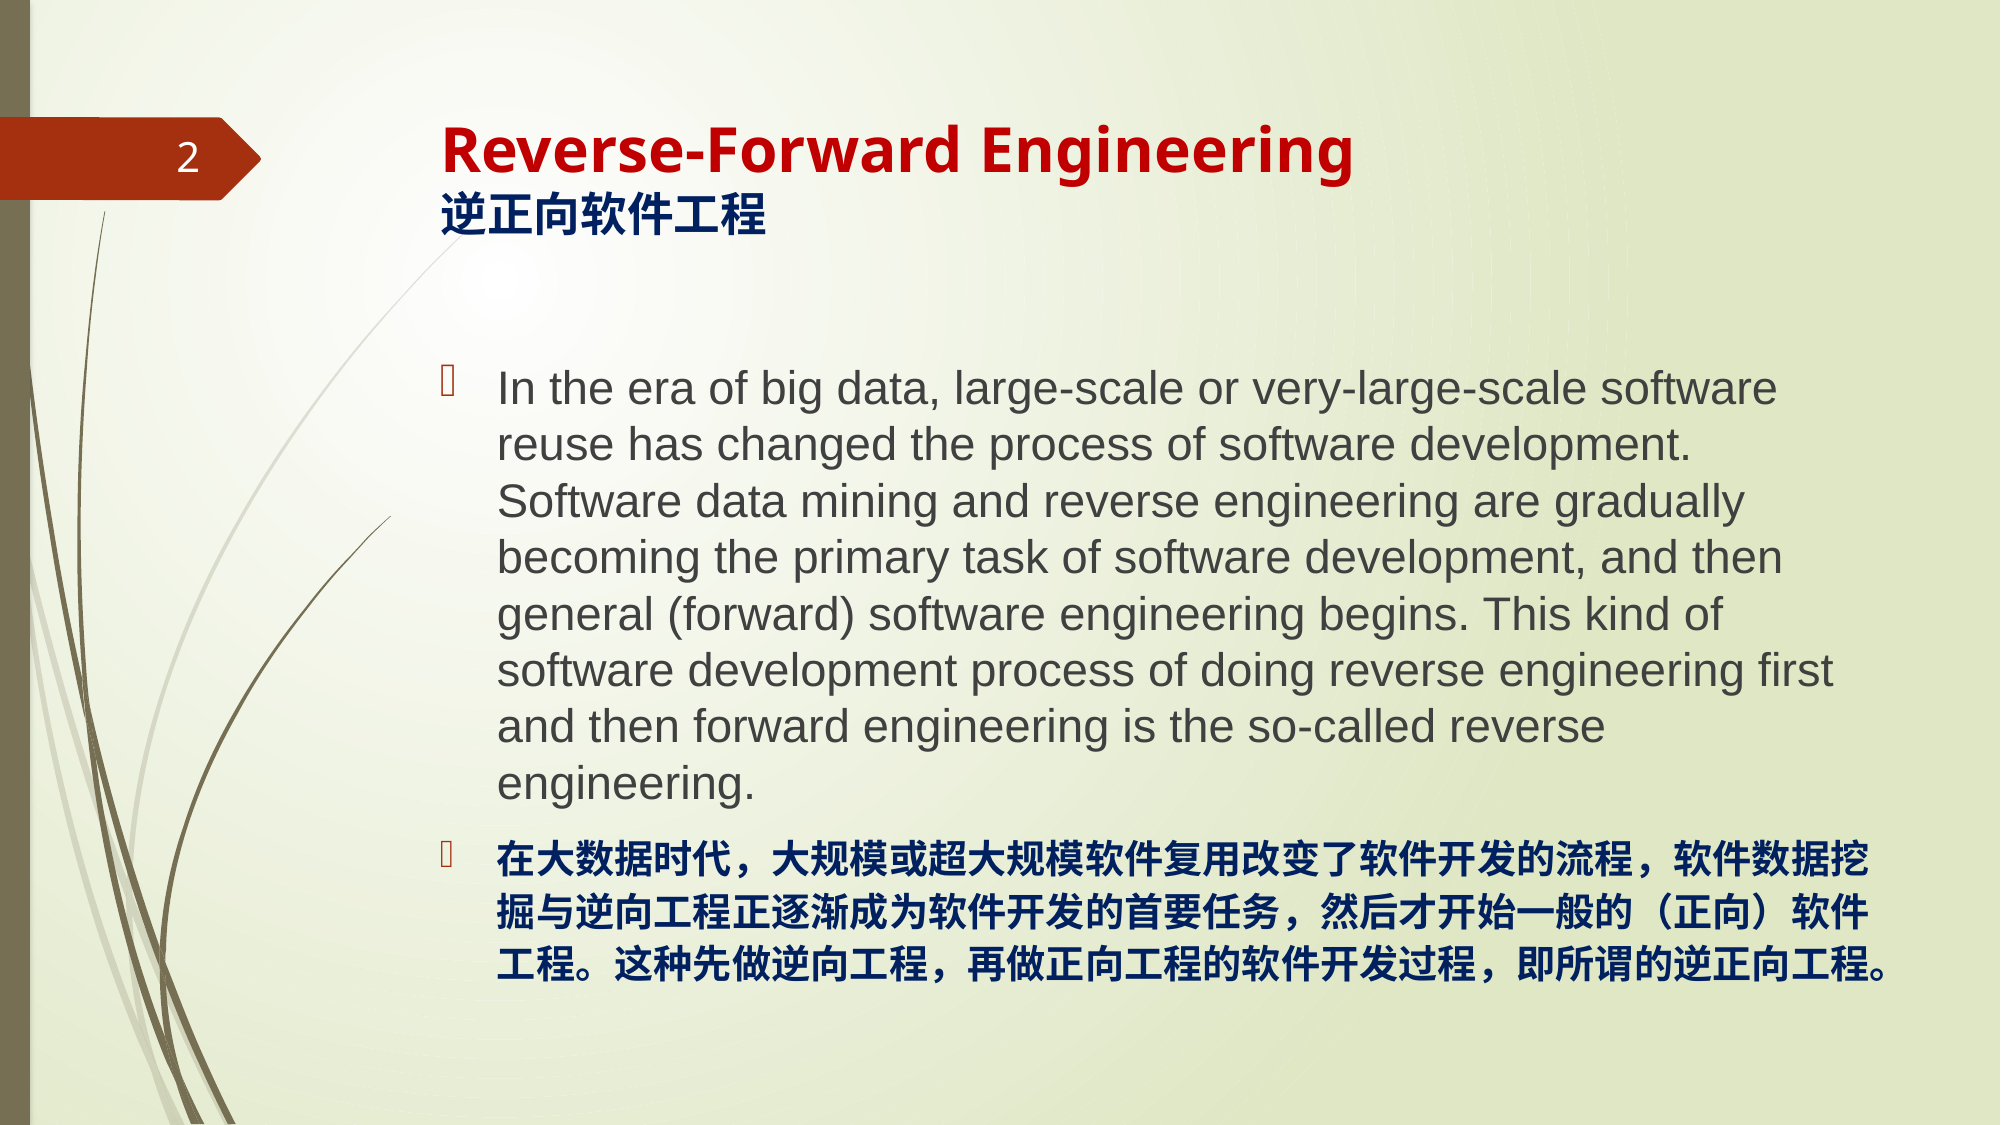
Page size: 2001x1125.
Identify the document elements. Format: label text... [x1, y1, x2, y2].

slide_number 2 [87, 129, 216, 190]
title Reverse-Forward Engineering 逆正向软件工程 [425, 102, 1888, 313]
list In the era of big data, large-scale or very-large-scale software reuse has changed the process of software development. Software data mining and reverse engineering are gradually becoming the primary task of software development, and then general (forward) software engineering begins. This kind of software development process of doing reverse engineering first and then forward engineering is the so-called reverse engineering. 在大数据时代，大规模或超大规模软件复用改变了软件开发的流程，软件数据挖掘与逆向工程正逐渐成为软件开发的首要任务，然后才开始一般的（正向）软件工程。这种先做逆向工程，再做正向工程的软件开发过程，即所谓的逆正向工程。 [424, 350, 1888, 1037]
